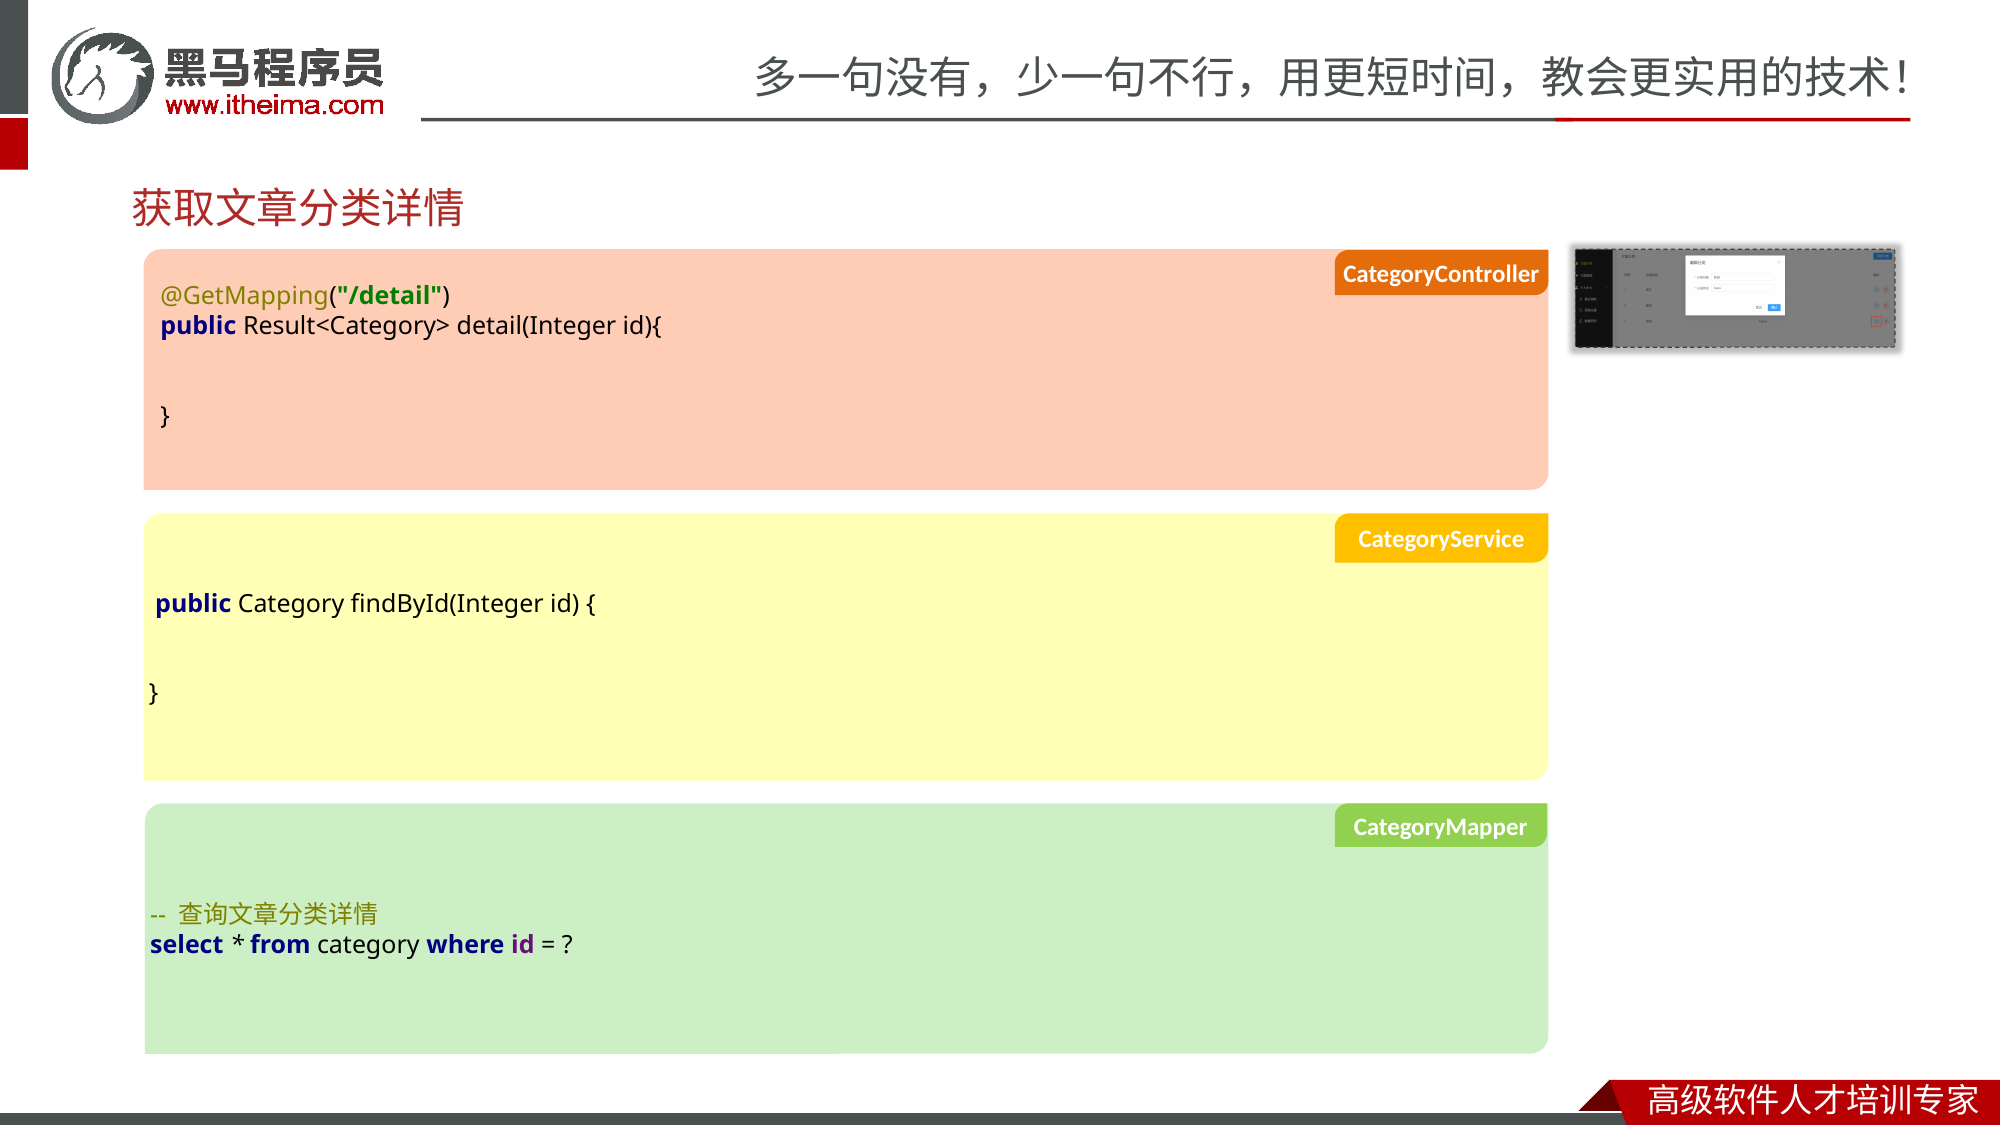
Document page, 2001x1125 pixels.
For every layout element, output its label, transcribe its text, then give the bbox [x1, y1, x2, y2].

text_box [143, 513, 1549, 781]
picture [50, 26, 384, 125]
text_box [143, 248, 1549, 491]
title 获取文章分类详情 [116, 164, 1872, 250]
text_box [144, 803, 1549, 1054]
picture [1575, 249, 1896, 348]
